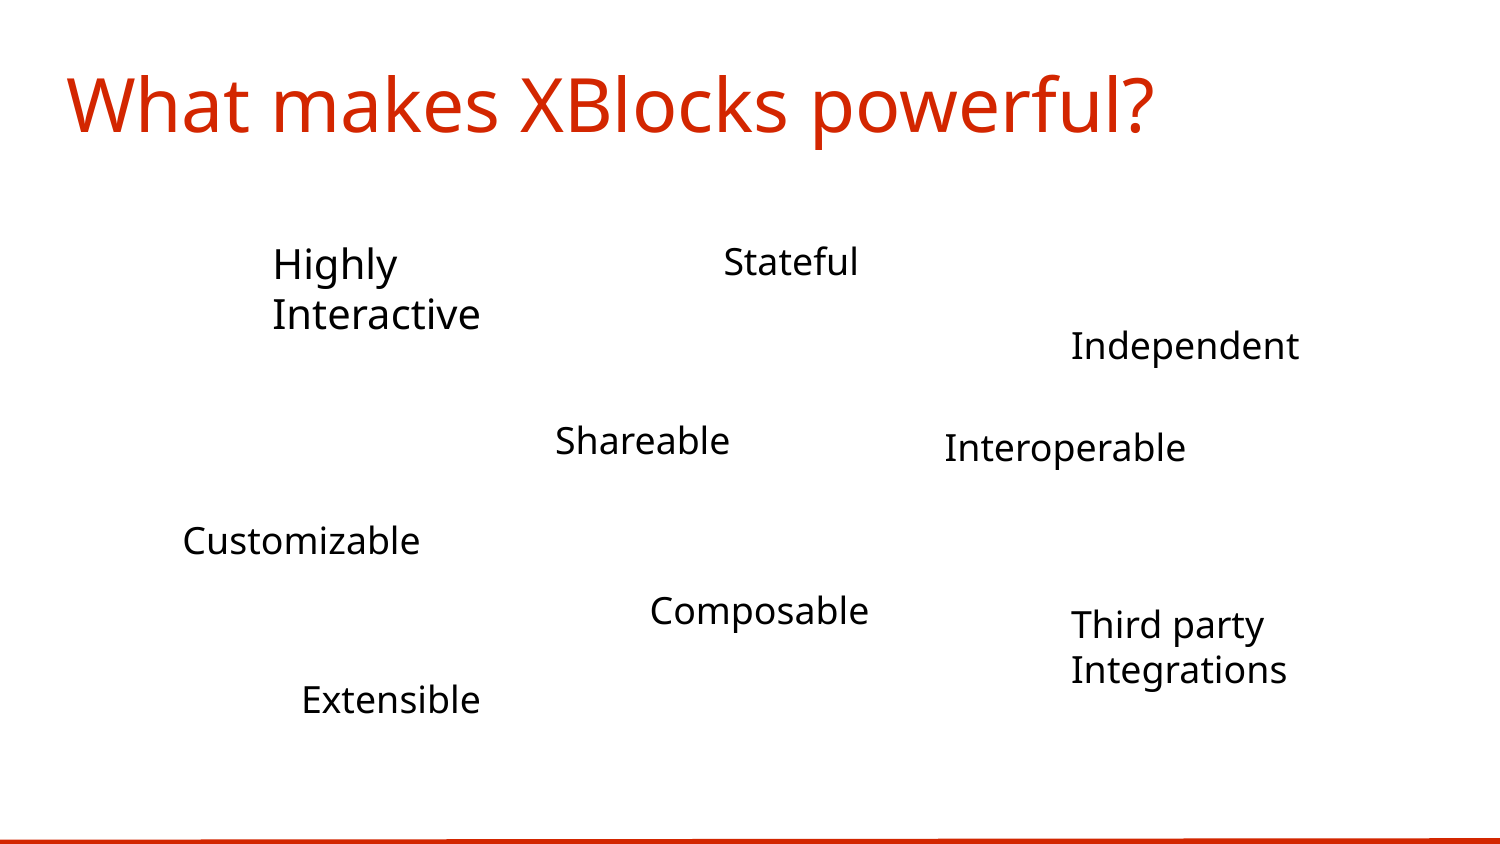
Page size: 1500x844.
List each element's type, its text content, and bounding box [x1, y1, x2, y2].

text_box Highly Interactive [257, 223, 574, 354]
text_box Stateful [708, 223, 922, 290]
title What makes XBlocks powerful? [51, 29, 1449, 146]
text_box Extensible [285, 661, 555, 729]
text_box Customizable [167, 502, 457, 569]
text_box Composable [634, 572, 924, 639]
text_box Third party Integrations [1055, 586, 1459, 707]
text_box Interoperable [929, 408, 1274, 476]
text_box Shareable [540, 401, 874, 460]
text_box Independent [1056, 307, 1373, 374]
